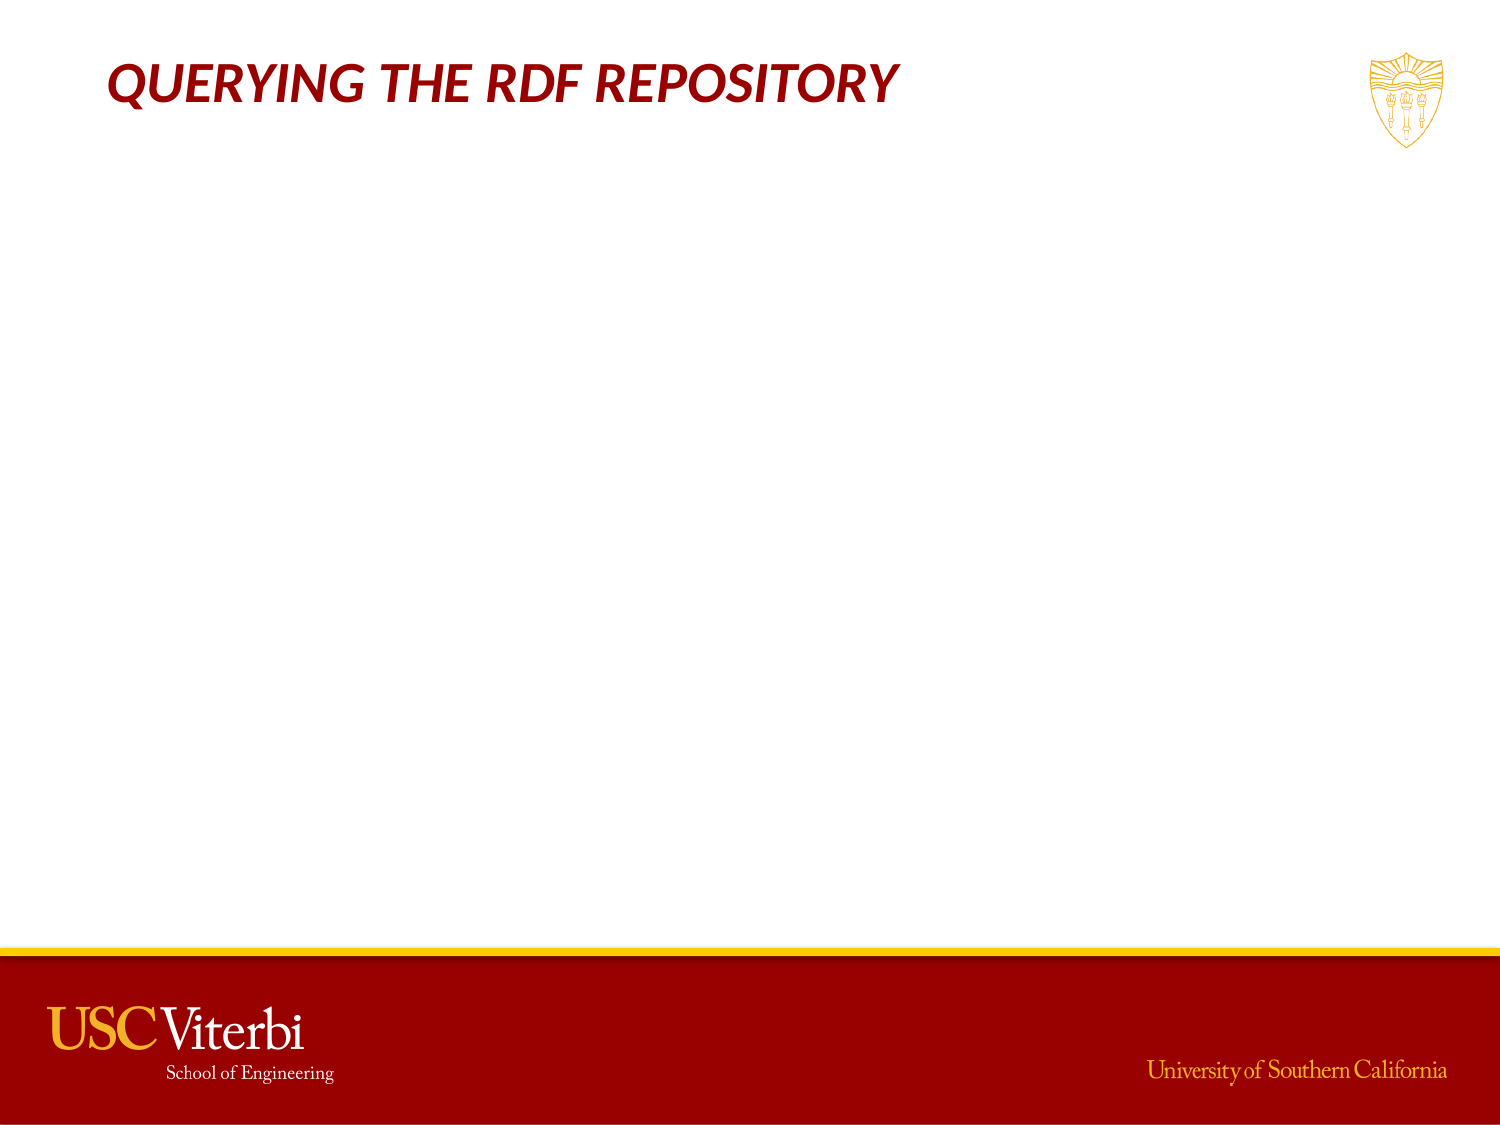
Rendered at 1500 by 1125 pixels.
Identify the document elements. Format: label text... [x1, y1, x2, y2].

text_box QUERYING THE RDF REPOSITORY [92, 37, 1327, 122]
picture [1147, 1059, 1447, 1086]
picture [1345, 39, 1468, 162]
picture [47, 1006, 334, 1084]
